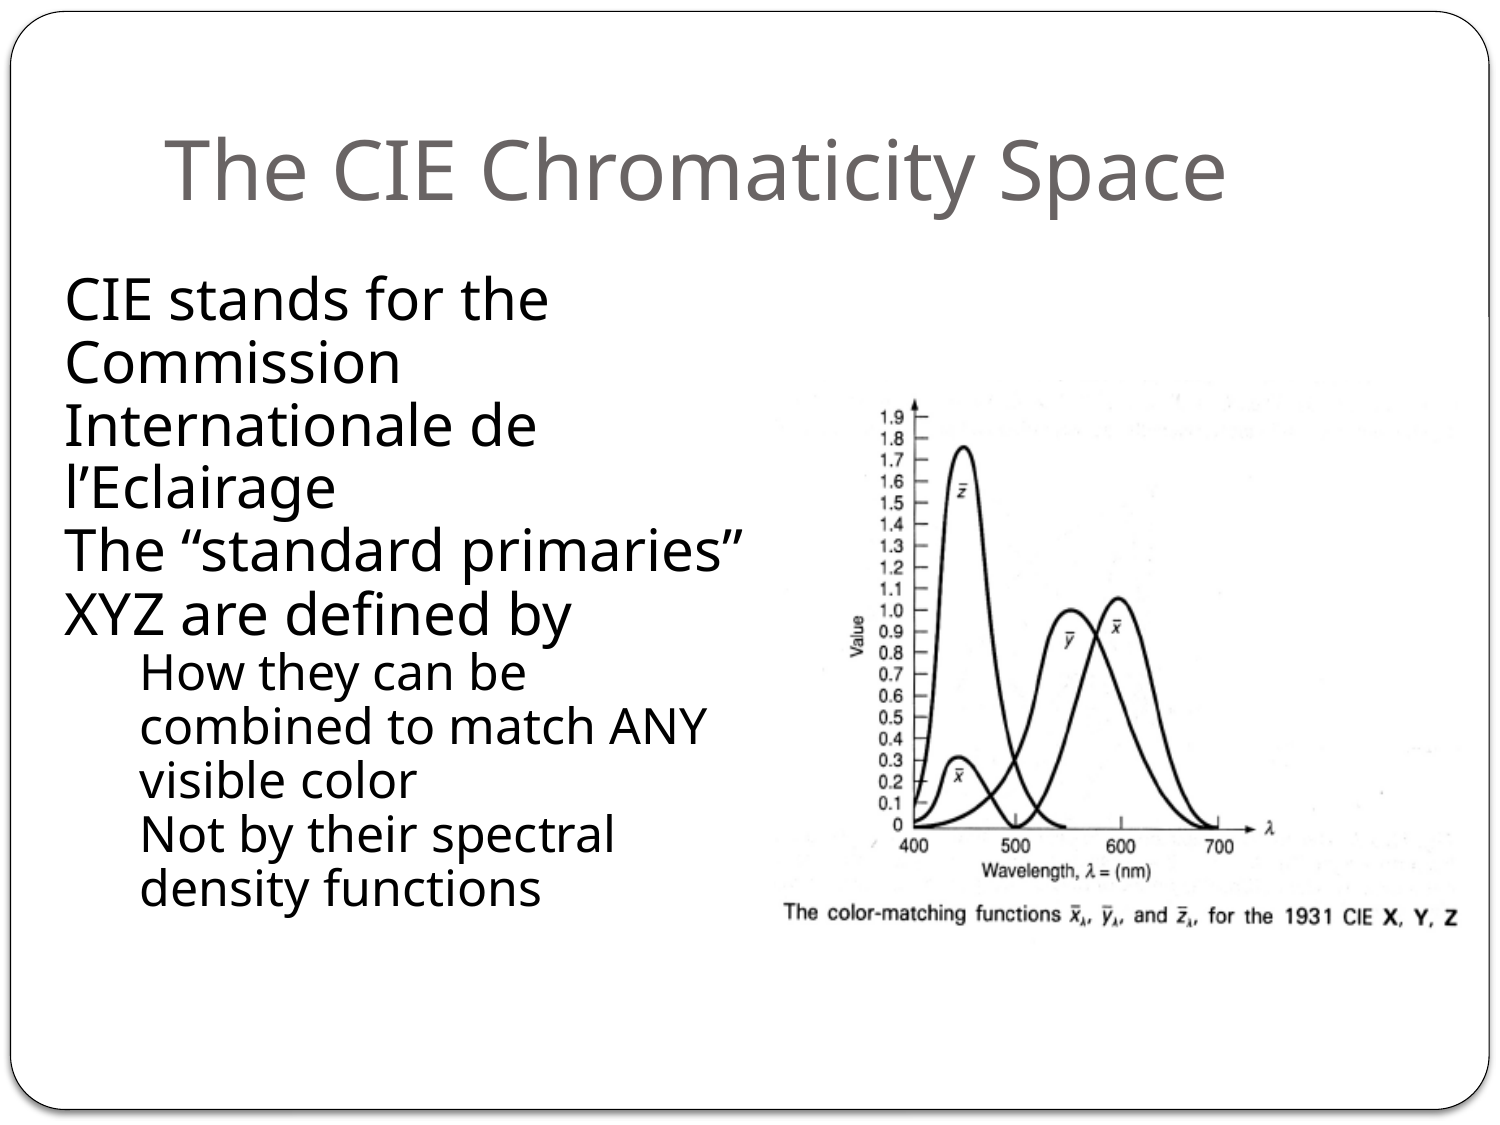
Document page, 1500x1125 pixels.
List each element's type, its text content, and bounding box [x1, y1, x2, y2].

picture [774, 380, 1479, 951]
text_box CIE stands for the Commission Internationale de l’Eclairage The “standard primaries” XYZ are defined by How they can be combined to match ANY visible color Not by their spectral density functions [50, 262, 763, 970]
title The CIE Chromaticity Space [150, 45, 1425, 233]
